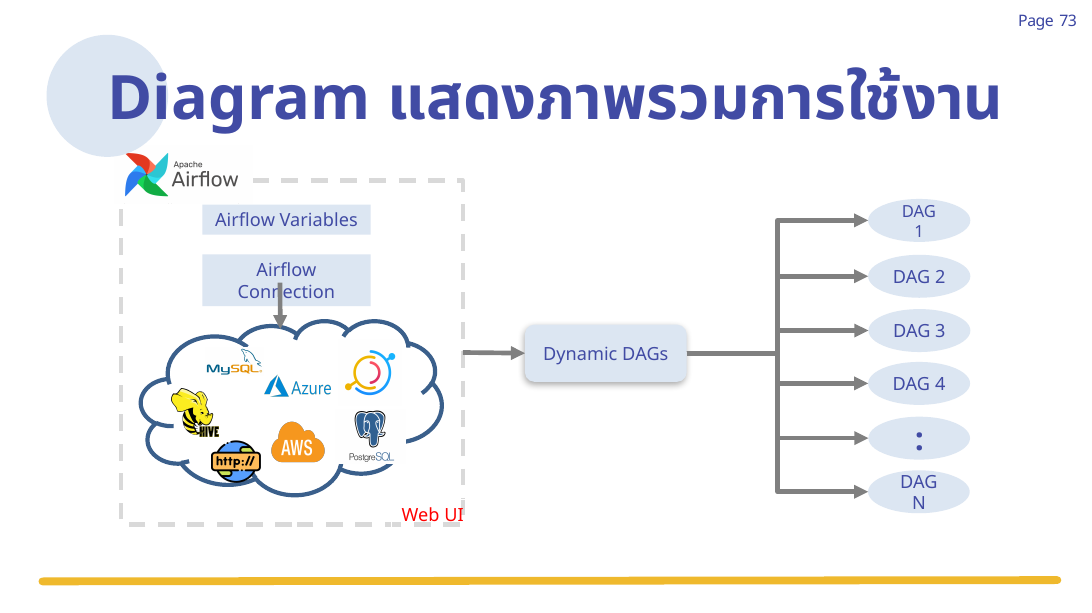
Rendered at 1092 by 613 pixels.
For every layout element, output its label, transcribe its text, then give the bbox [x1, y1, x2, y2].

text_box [114, 166, 971, 530]
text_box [46, 34, 1010, 158]
text_box Page [1018, 10, 1077, 30]
text_box 73 [1043, 10, 1086, 32]
